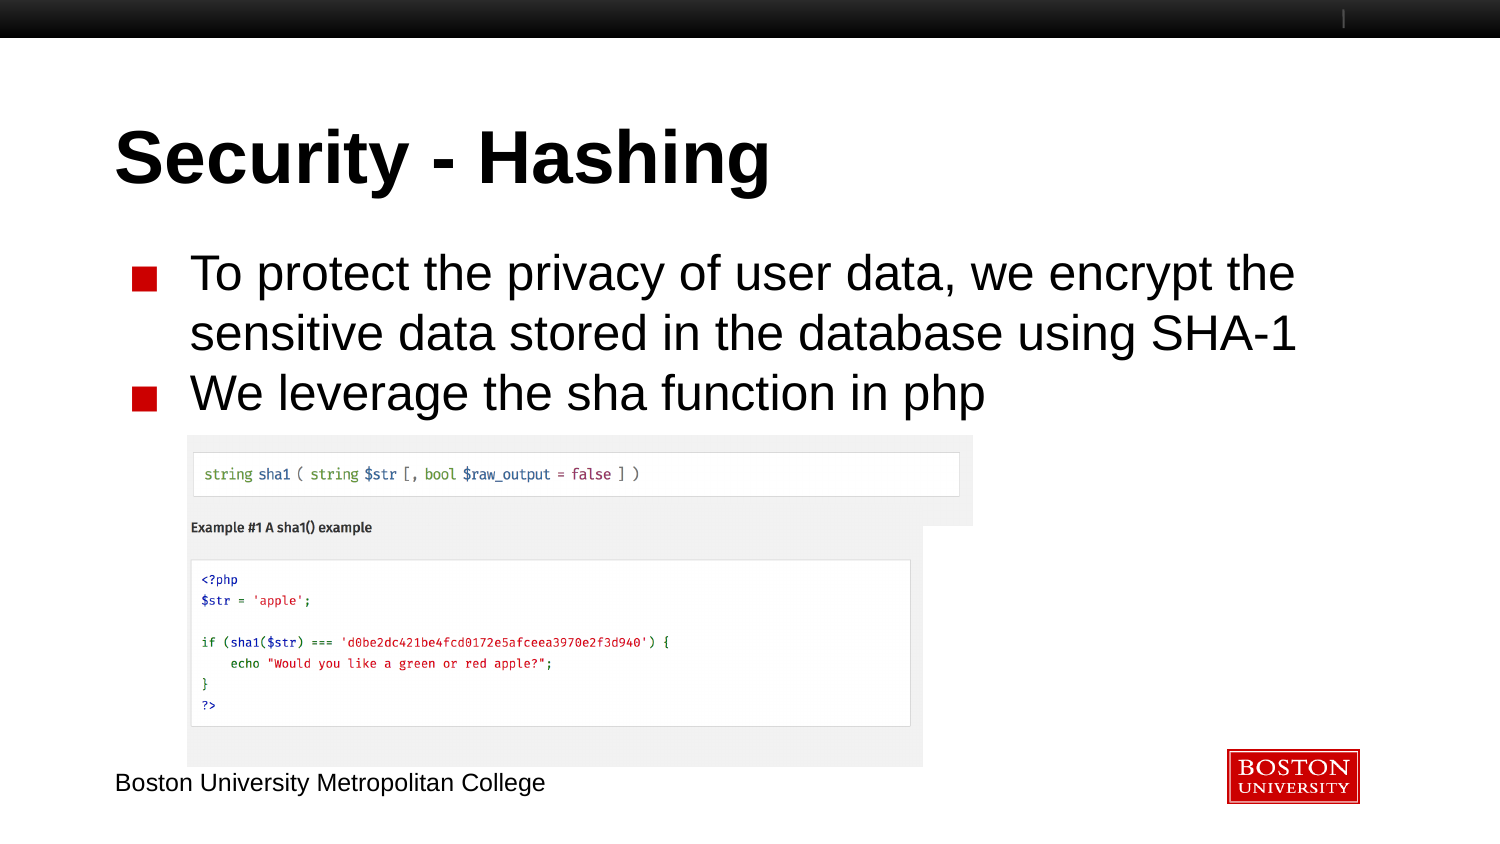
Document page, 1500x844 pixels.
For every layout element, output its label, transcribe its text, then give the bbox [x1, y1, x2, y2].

list To protect the privacy of user data, we encrypt the sensitive data stored in the database using SHA-1 We leverage the sha function in php [99, 225, 1400, 704]
title Security - Hashing [99, 93, 1400, 179]
picture [186, 434, 973, 767]
picture [1227, 749, 1360, 804]
